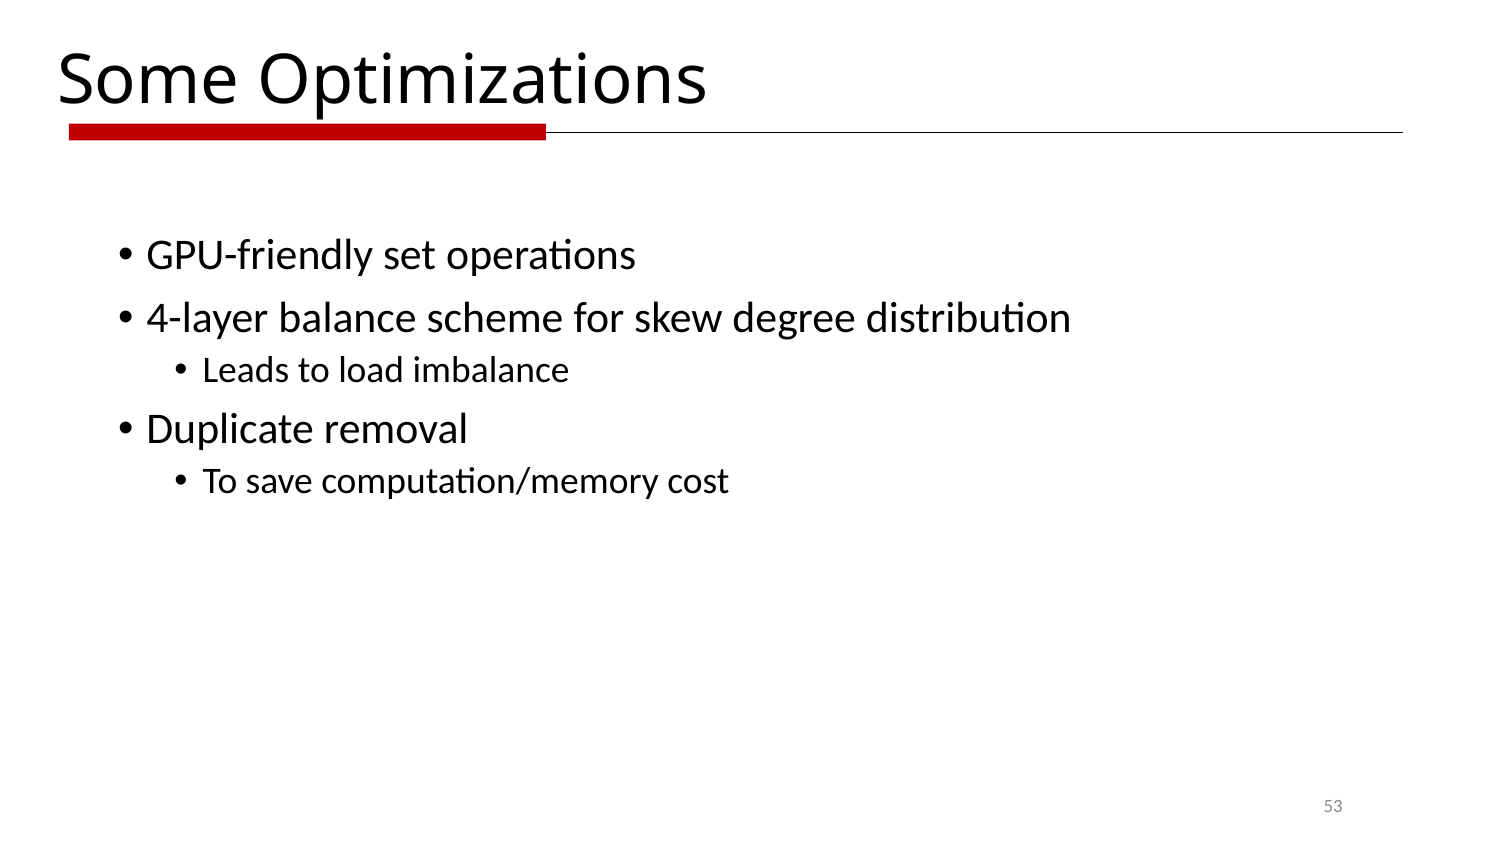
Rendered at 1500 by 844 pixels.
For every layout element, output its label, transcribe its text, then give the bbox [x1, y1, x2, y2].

text_box [68, 123, 547, 132]
slide_number 53 [1042, 782, 1358, 827]
text_box [68, 133, 547, 142]
title Some Optimizations [42, 0, 1337, 164]
list GPU-friendly set operations 4-layer balance scheme for skew degree distribution Leads to load imbalance Duplicate removal To save computation/memory cost [103, 224, 1397, 760]
